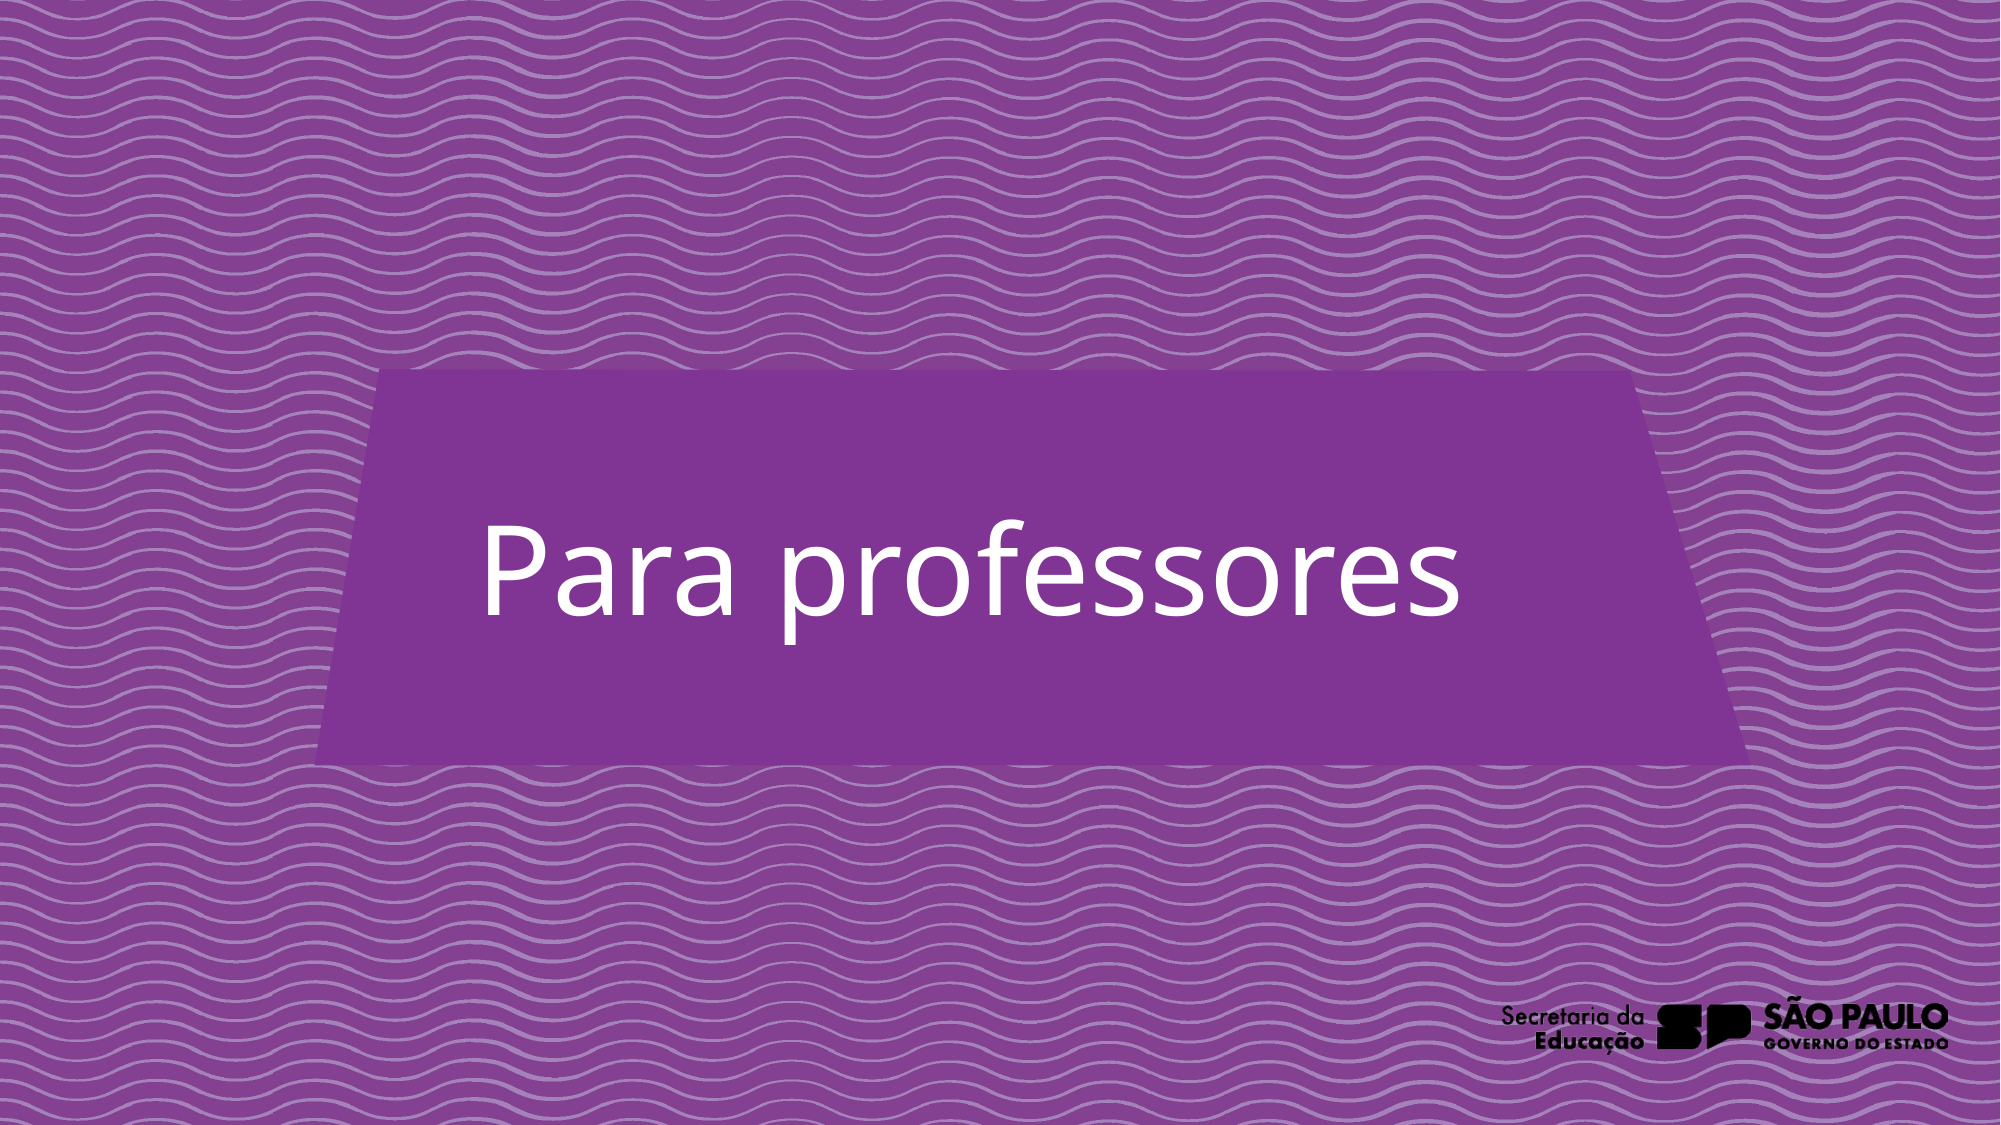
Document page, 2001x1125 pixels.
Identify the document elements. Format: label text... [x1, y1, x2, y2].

picture [0, 0, 2001, 1125]
subtitle Para professores [441, 485, 1595, 646]
